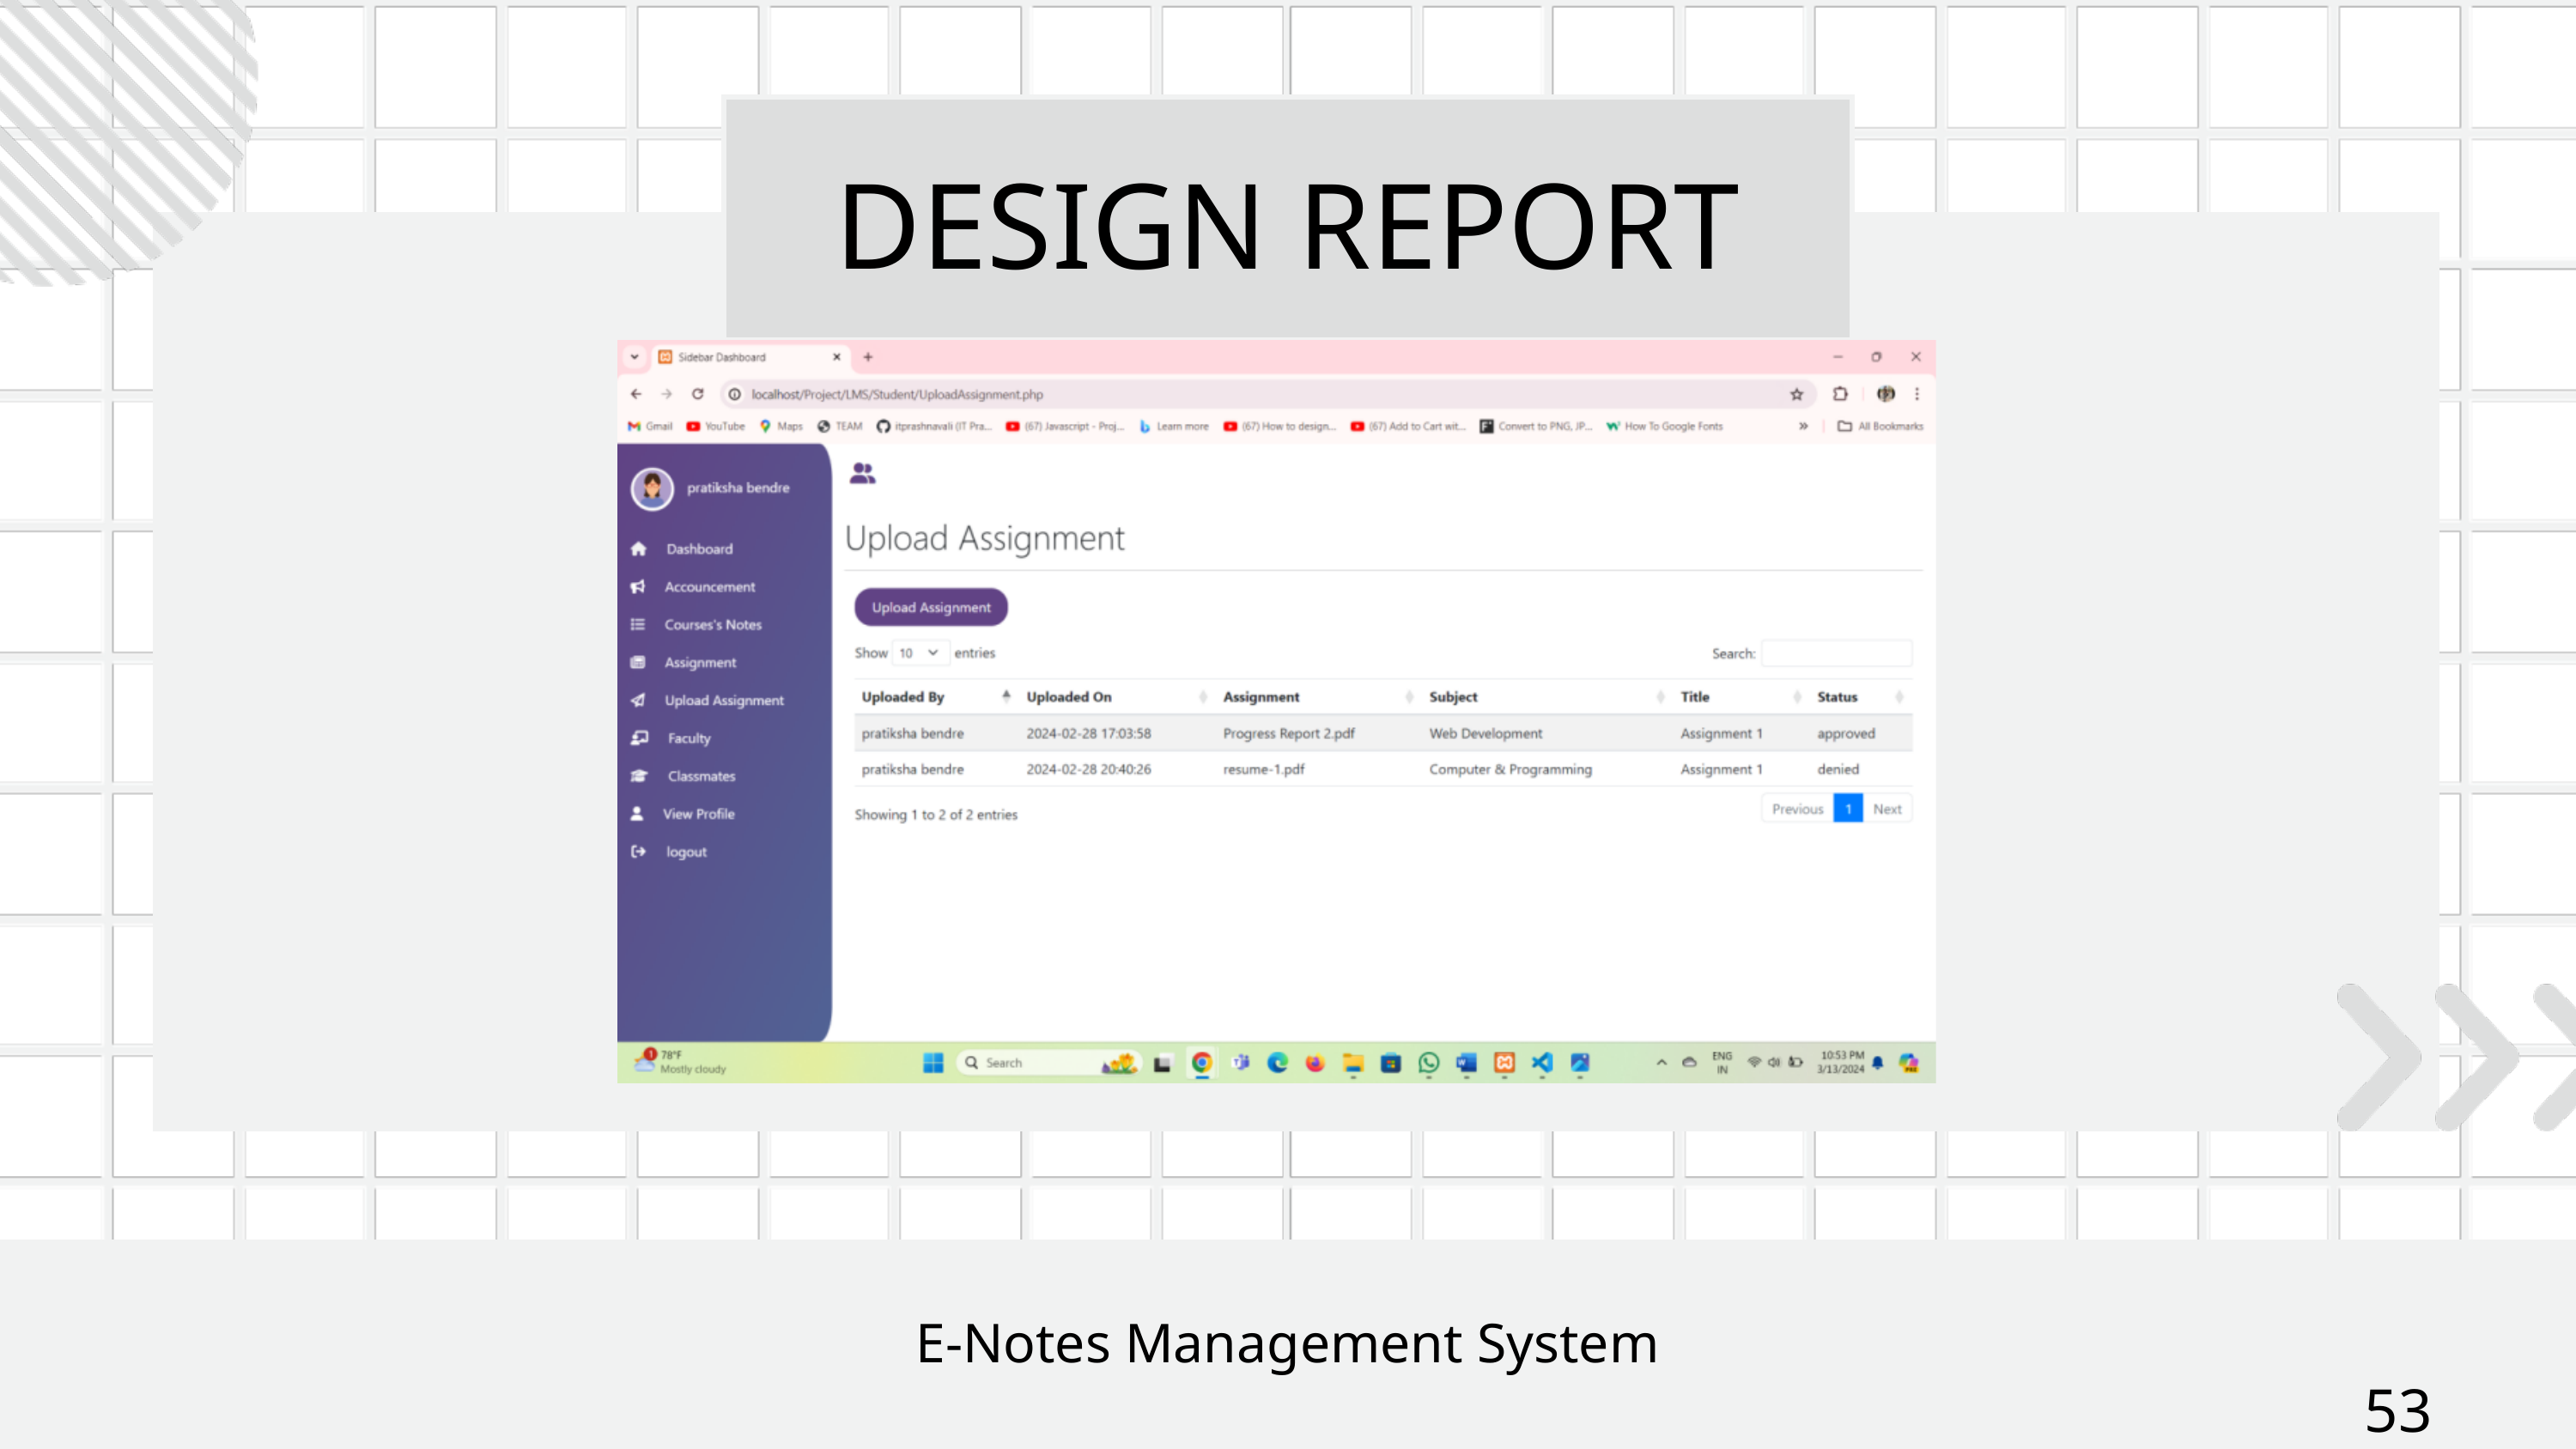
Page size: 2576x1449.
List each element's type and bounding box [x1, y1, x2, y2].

text_box [0, 0, 2576, 1236]
text_box [0, 1239, 2576, 1449]
text_box [723, 96, 1853, 341]
text_box [152, 211, 2439, 1131]
